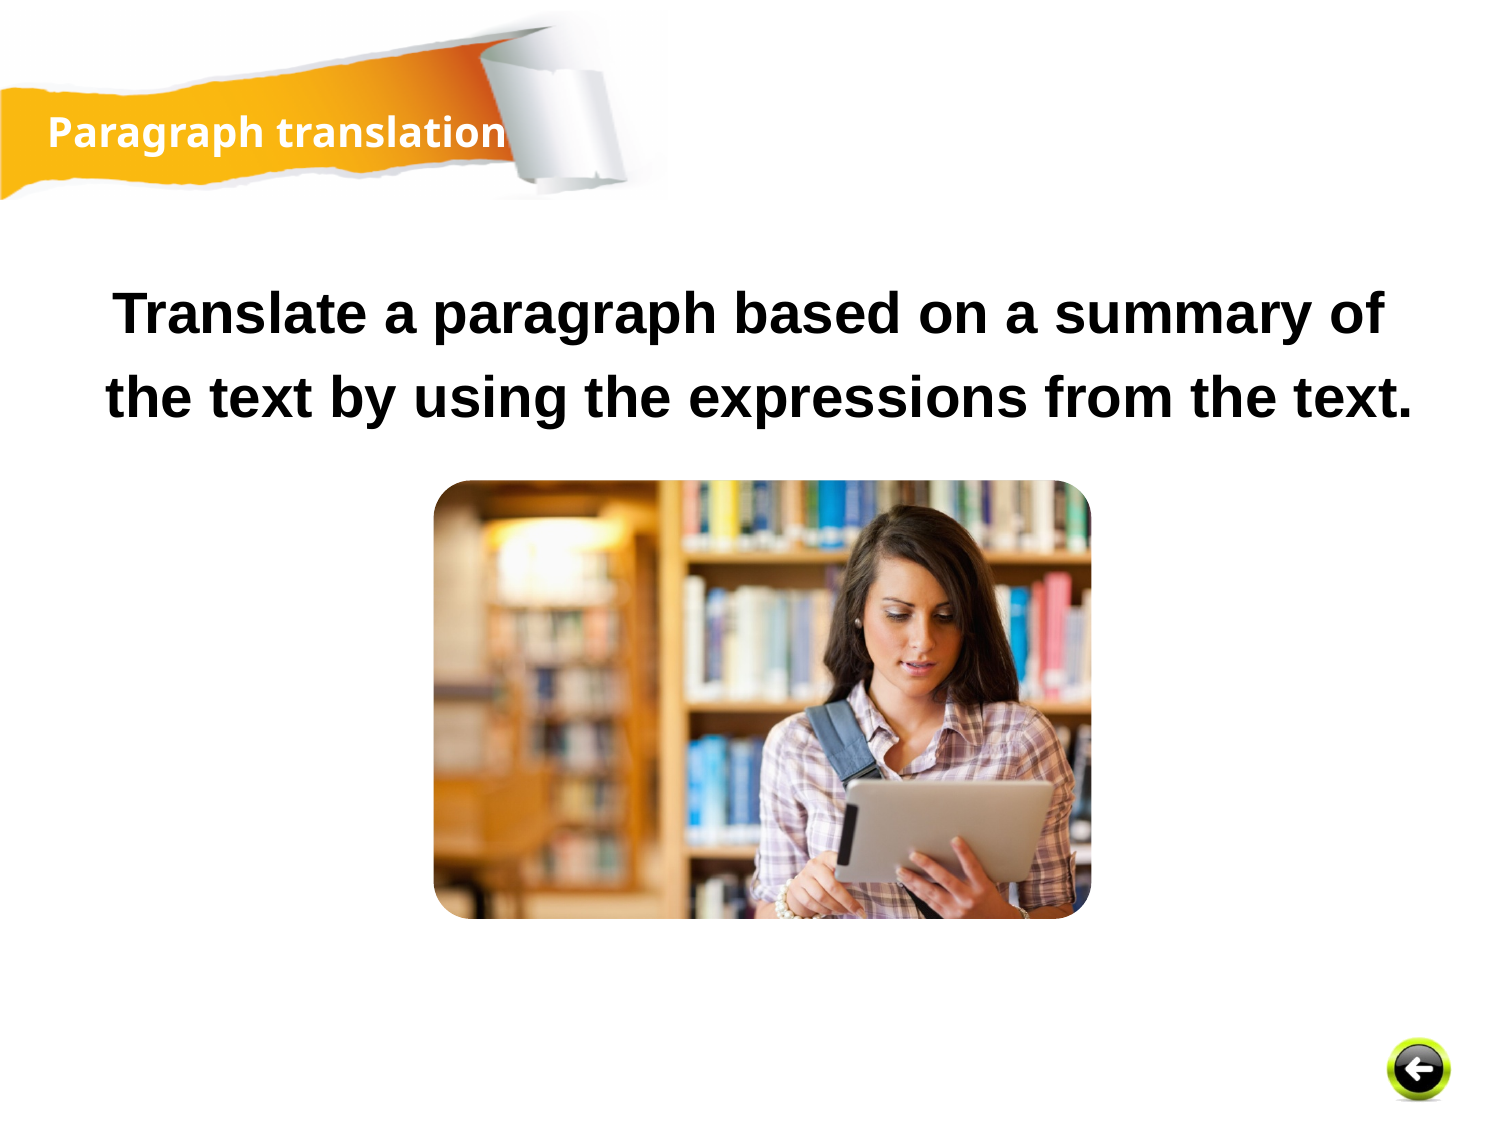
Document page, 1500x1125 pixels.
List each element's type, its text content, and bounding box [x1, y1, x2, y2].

picture [1381, 1031, 1454, 1107]
picture [433, 480, 1092, 920]
text_box Translate a paragraph based on a summary of the text by using the expressions from the text. [32, 253, 1454, 437]
picture [0, 9, 668, 200]
